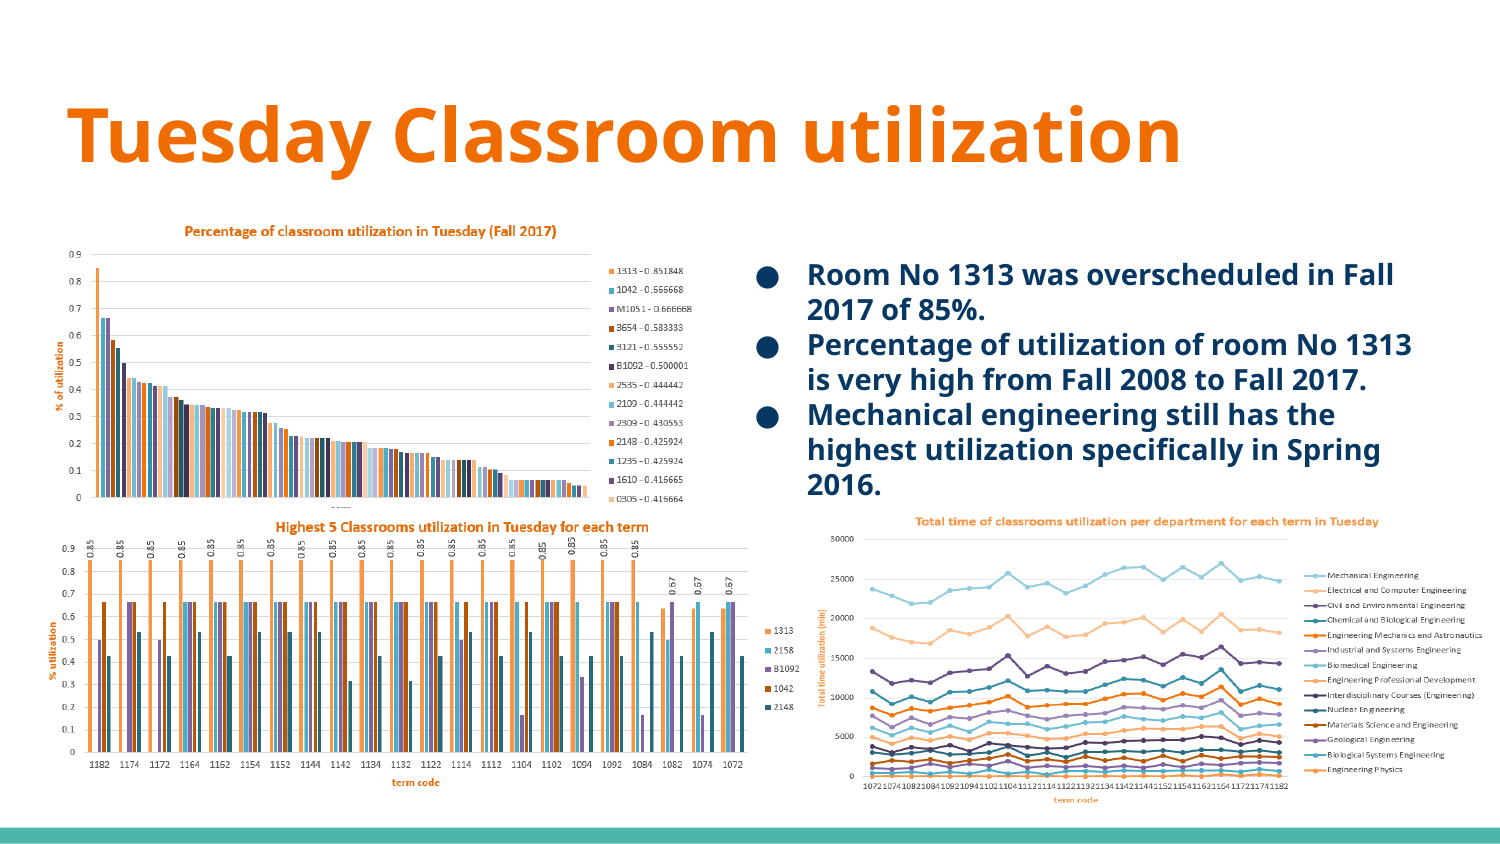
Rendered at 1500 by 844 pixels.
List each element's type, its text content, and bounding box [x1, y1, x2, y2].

picture [38, 213, 803, 795]
text_box Room No 1313 was overscheduled in Fall 2017 of 85%. Percentage of utilization of room No 1313 is very high from Fall 2008 to Fall 2017. Mechanical engineering still has the highest utilization specifically in Spring 2016. [716, 241, 1430, 509]
title Tuesday Classroom utilization [51, 72, 1449, 189]
picture [812, 508, 1490, 803]
